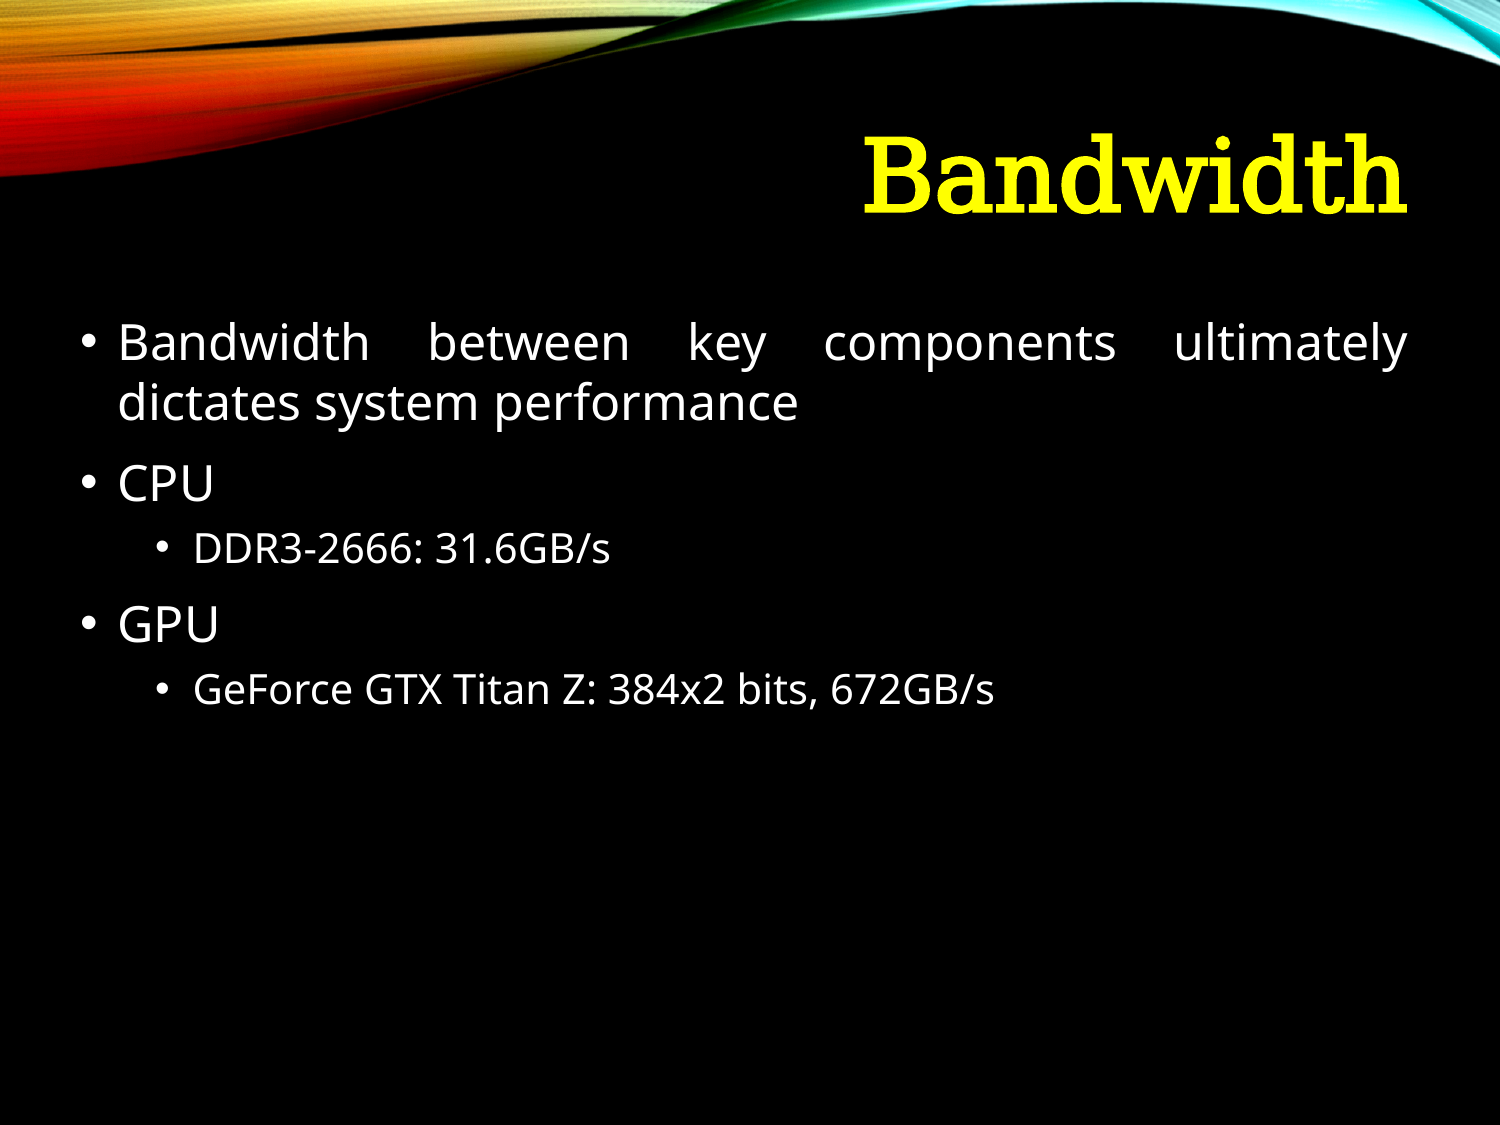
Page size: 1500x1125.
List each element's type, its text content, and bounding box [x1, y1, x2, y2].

picture [0, 0, 1500, 178]
title Bandwidth [123, 90, 1424, 268]
list Bandwidth between key components ultimately dictates system performance CPU DDR3-2666: 31.6GB/s GPU GeForce GTX Titan Z: 384x2 bits, 672GB/s [64, 302, 1424, 1083]
